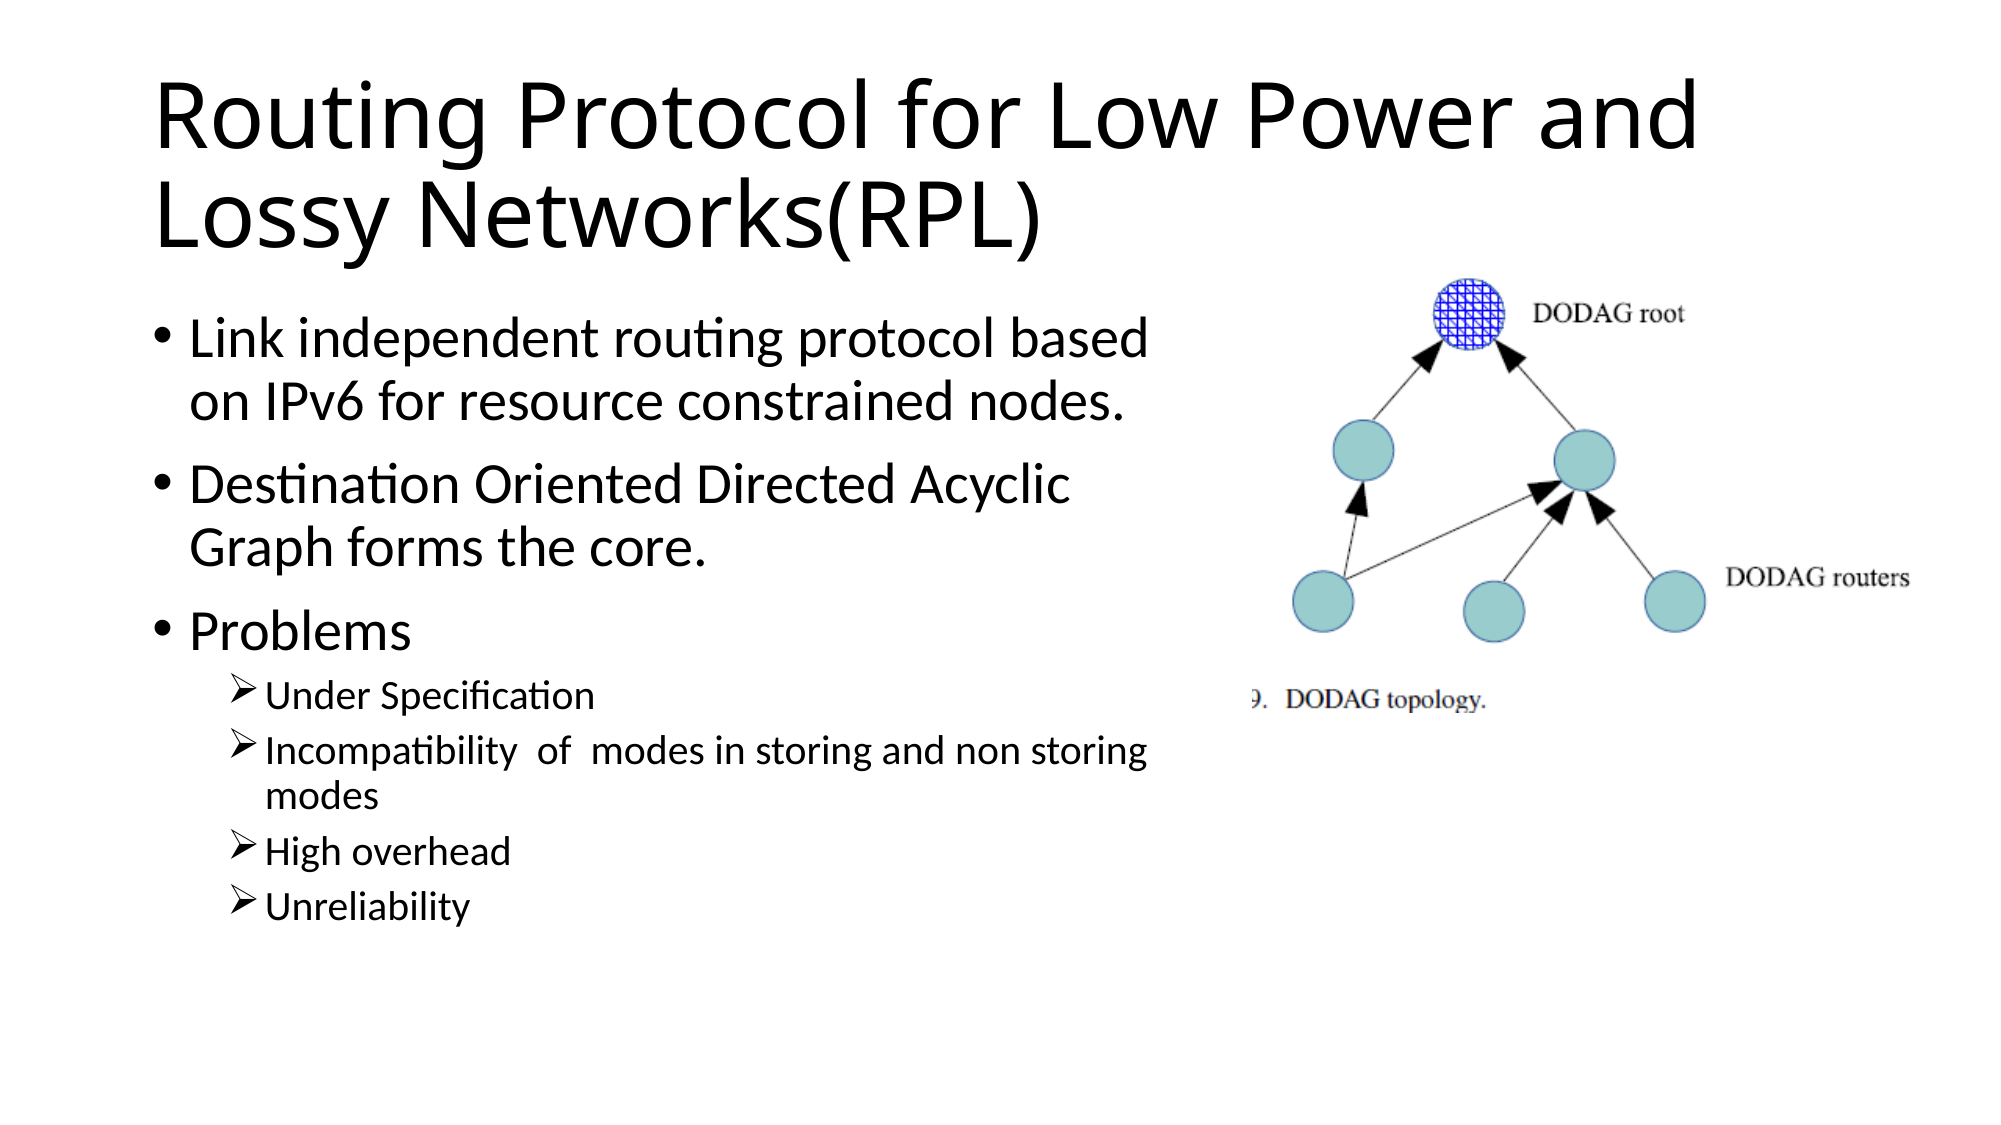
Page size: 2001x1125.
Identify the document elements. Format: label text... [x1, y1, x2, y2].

picture [1252, 216, 1964, 713]
list Link independent routing protocol based on IPv6 for resource constrained nodes. Destination Oriented Directed Acyclic Graph forms the core. Problems Under Specification Incompatibility of modes in storing and non storing modes High overhead Unreliability [137, 299, 1171, 1014]
title Routing Protocol for Low Power and Lossy Networks(RPL) [137, 59, 1863, 278]
